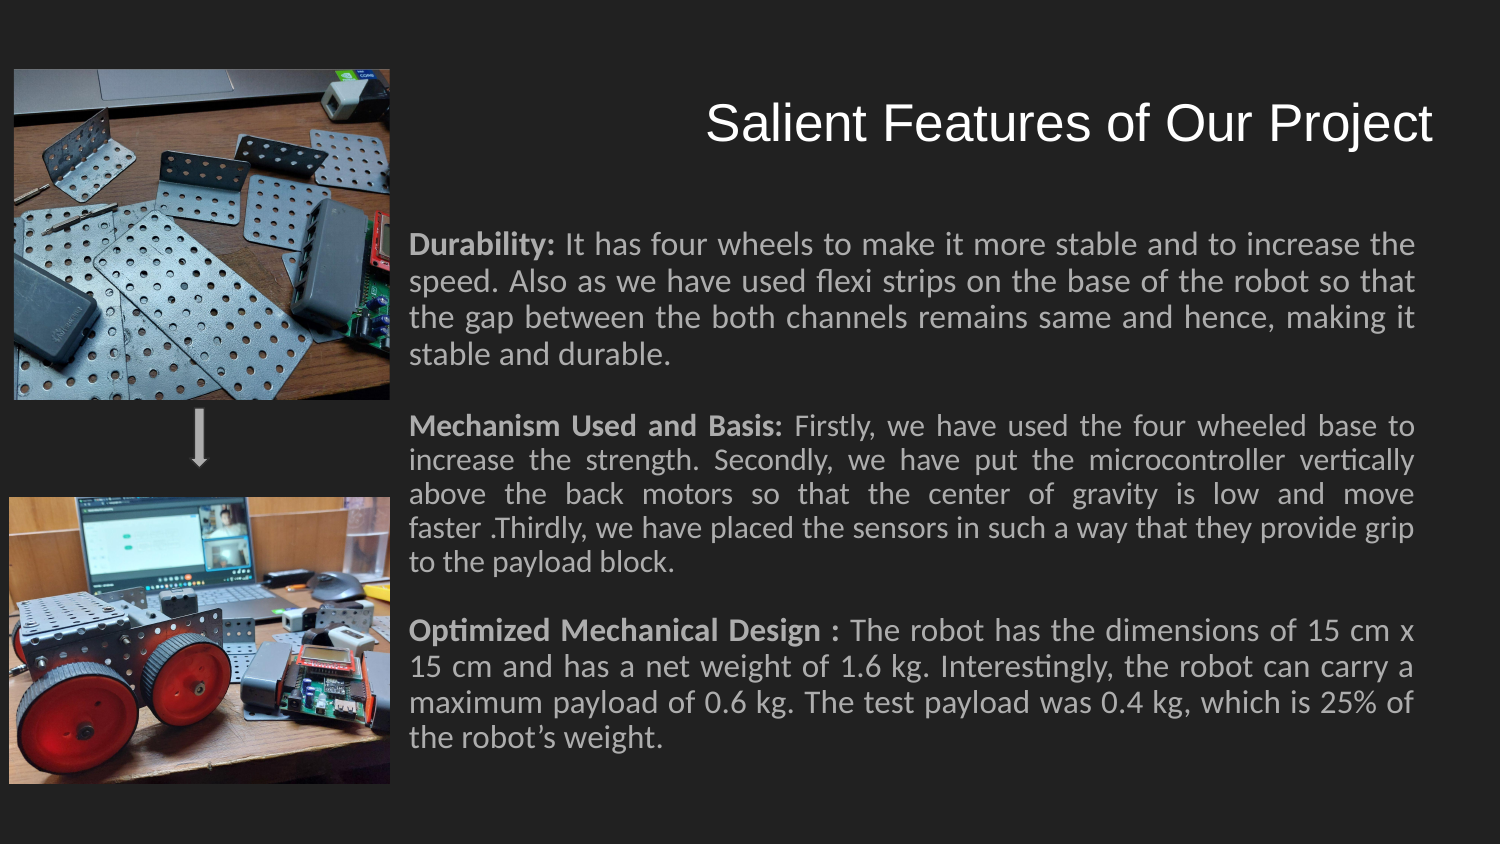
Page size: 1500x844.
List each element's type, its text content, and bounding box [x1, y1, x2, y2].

text_box [189, 431, 210, 469]
title Salient Features of Our Project [390, 72, 1449, 167]
list Durability: It has four wheels to make it more stable and to increase the speed. Also as we have used flexi strips on the base of the robot so that the gap between the both channels remains same and hence, making it stable and durable. Mechanism Used and Basis: Firstly, we have used the four wheeled base to increase the strength. Secondly, we have put the microcontroller vertically above the back motors so that the center of gravity is low and move faster .Thirdly, we have placed the sensors in such a way that they provide grip to the payload block. Optimized Mechanical Design : The robot has the dimensions of 15 cm x 15 cm and has a net weight of 1.6 kg. Interestingly, the robot can carry a maximum payload of 0.6 kg. The test payload was 0.4 kg, which is 25% of the robot’s weight. [393, 211, 1431, 772]
picture [13, 46, 390, 423]
picture [9, 497, 390, 784]
